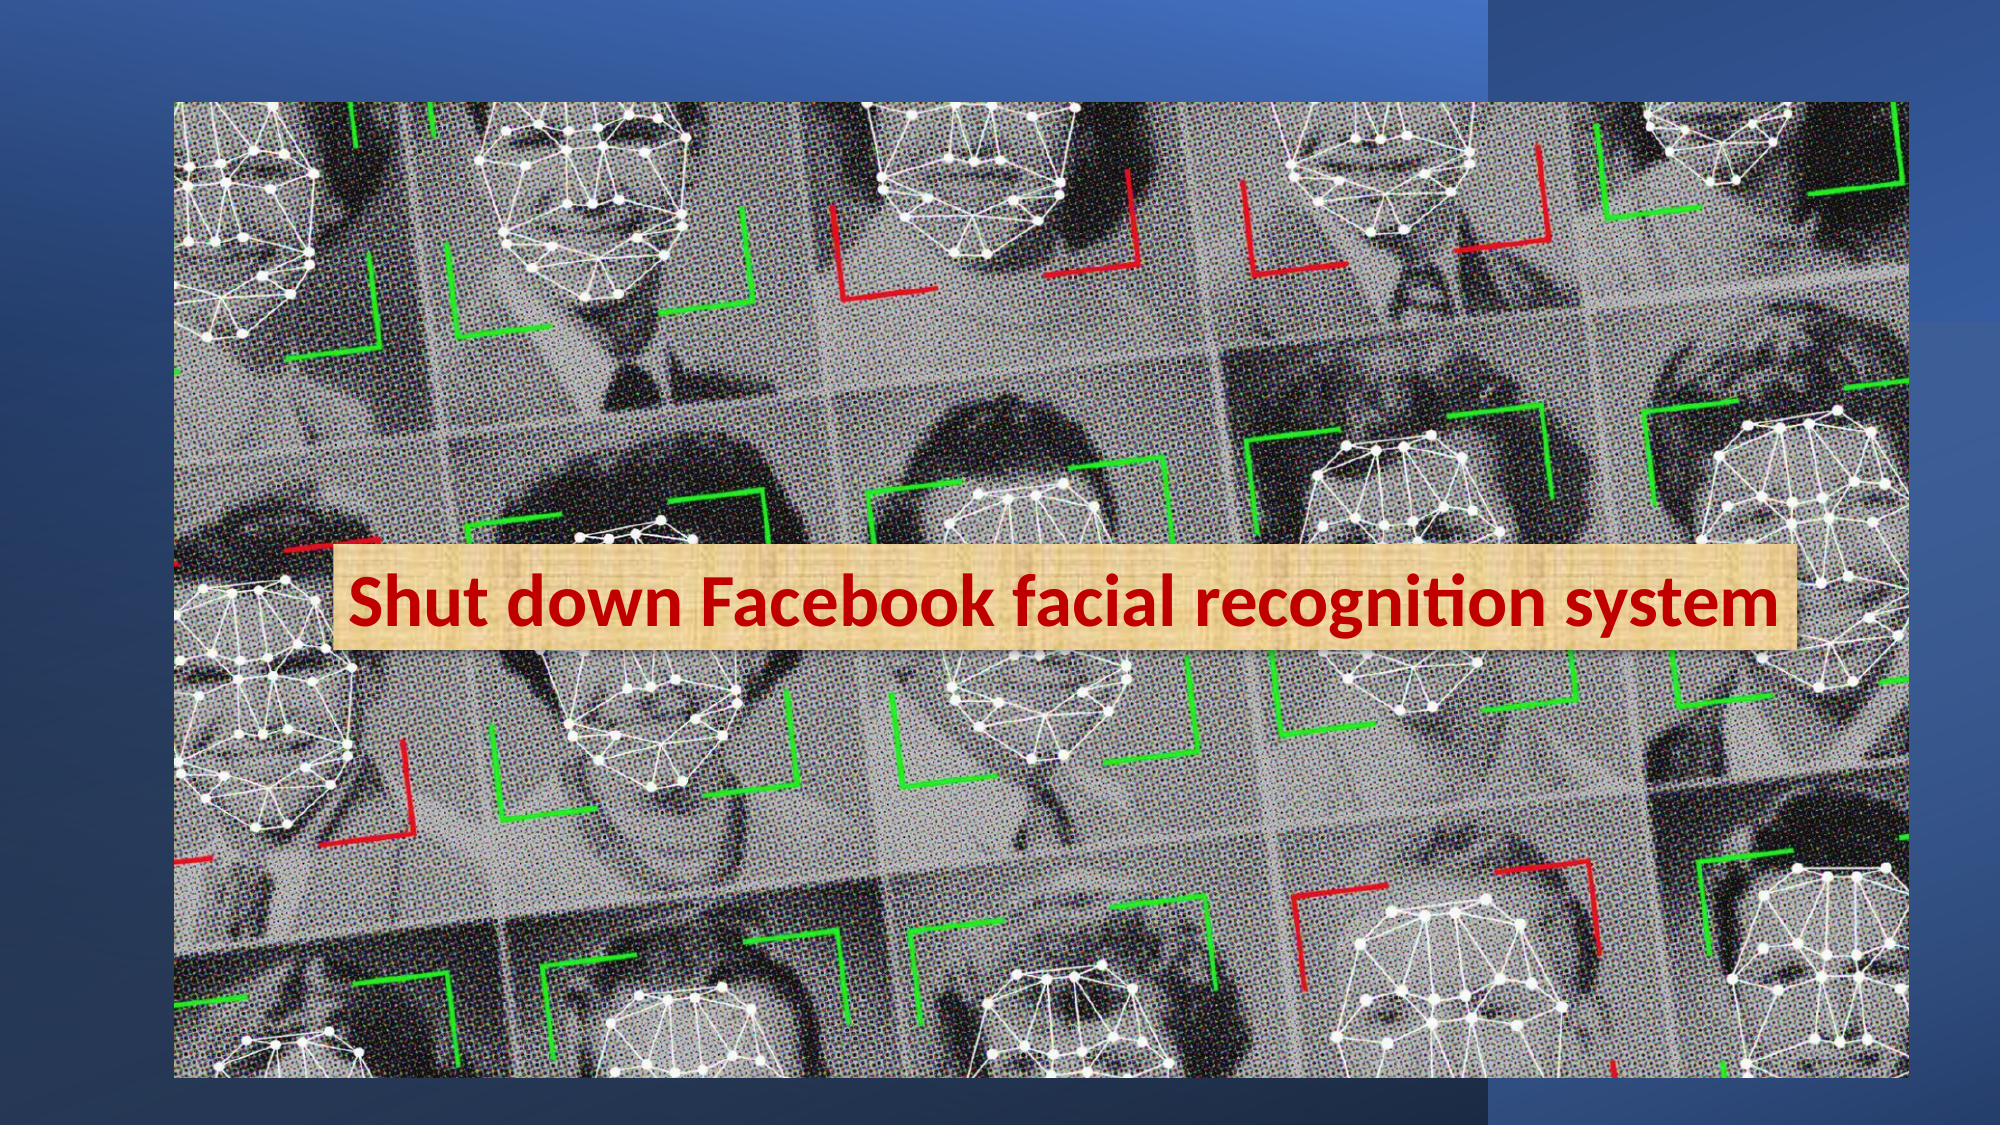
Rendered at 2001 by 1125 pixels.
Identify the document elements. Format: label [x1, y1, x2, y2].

text_box [0, 0, 1489, 321]
text_box [1489, 0, 2000, 321]
picture [174, 102, 1909, 1078]
text_box [0, 321, 2000, 1125]
